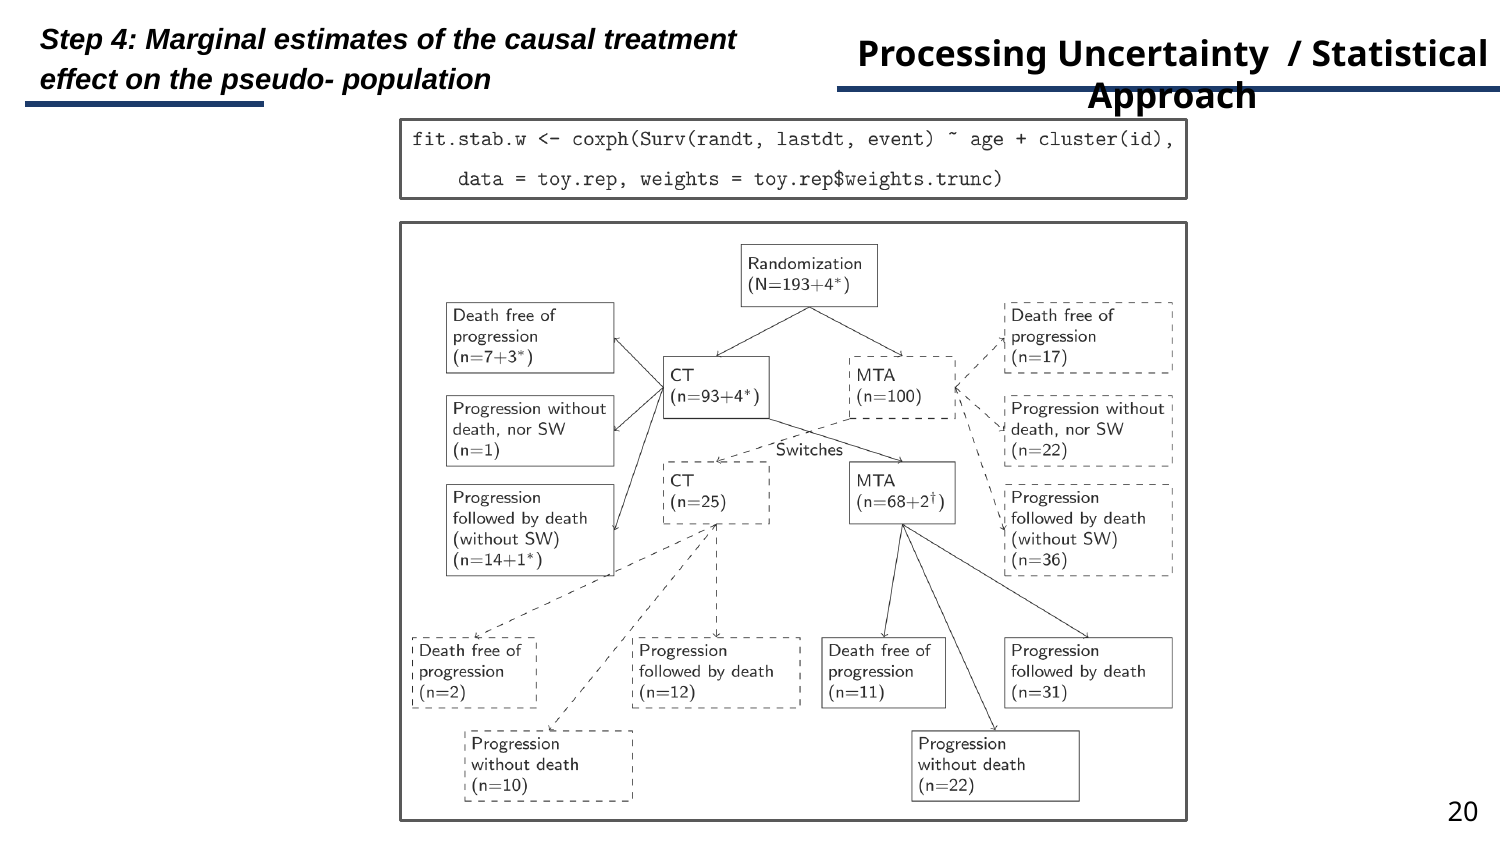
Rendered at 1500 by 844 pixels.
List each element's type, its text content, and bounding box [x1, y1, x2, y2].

text_box Step 4: Marginal estimates of the causal treatment effect on the pseudo- population [24, 0, 789, 111]
picture [401, 224, 1186, 819]
text_box Processing Uncertainty / Statistical Approach [840, 15, 1500, 88]
text_box Processing Uncertainty / Statistical Approach [840, 95, 1500, 131]
picture [401, 120, 1186, 198]
slide_number ‹#› [1403, 779, 1494, 844]
